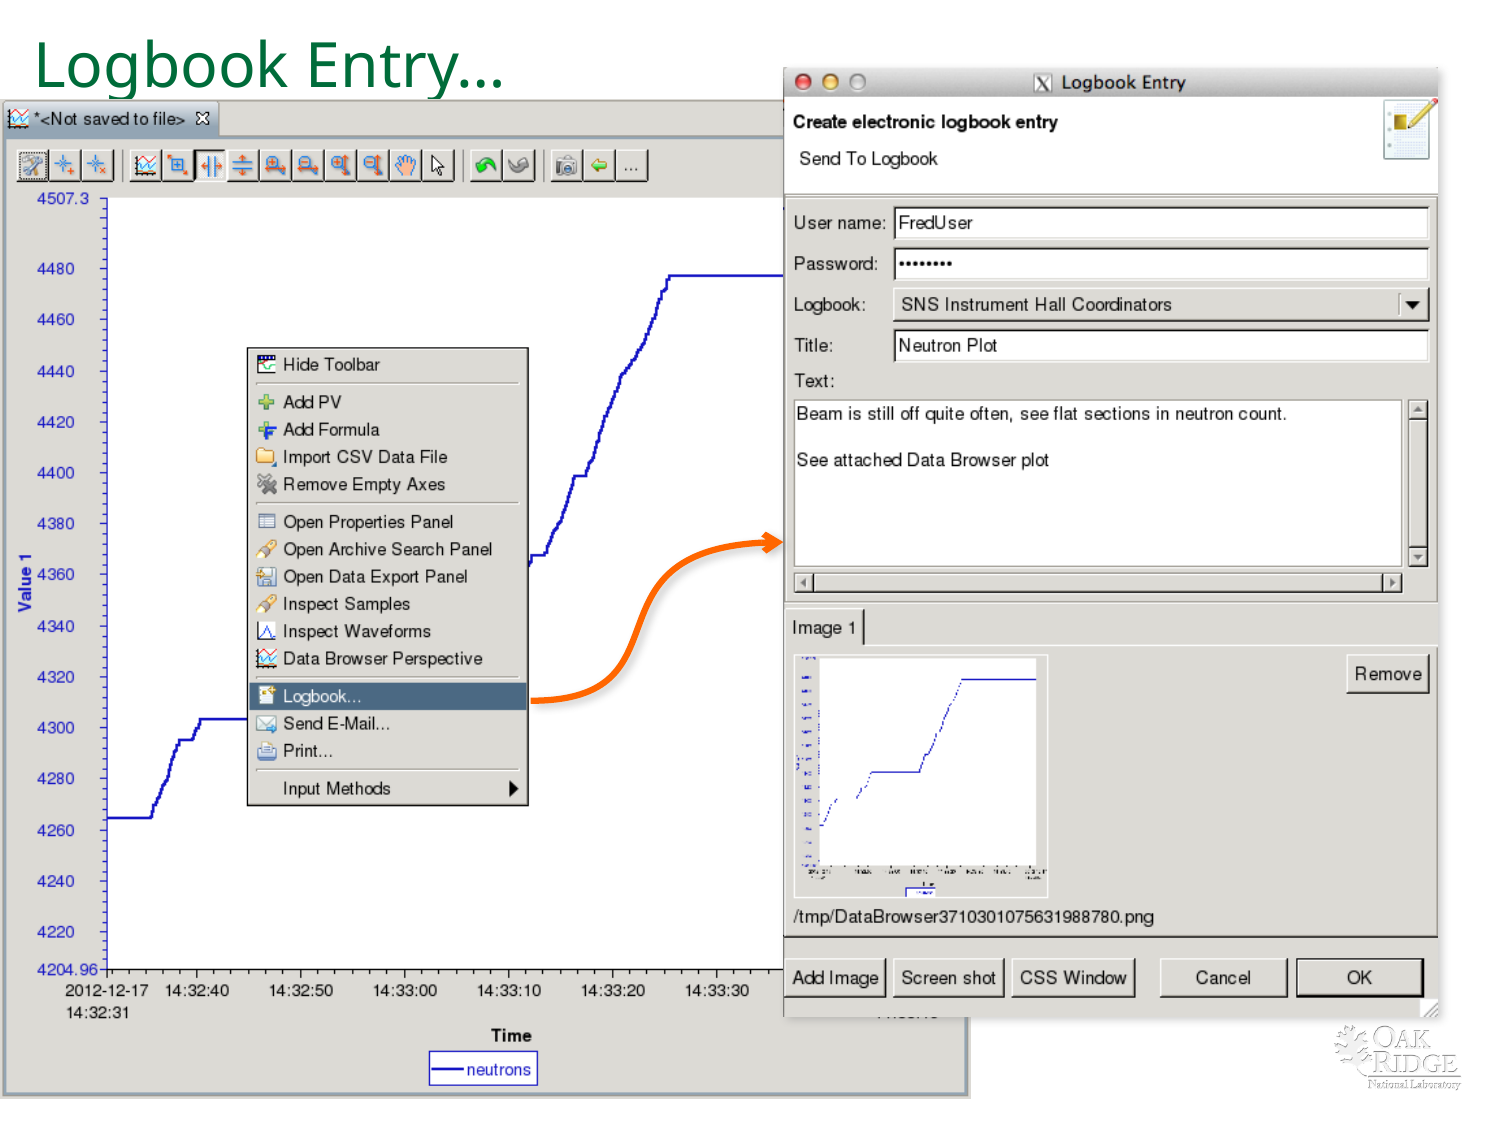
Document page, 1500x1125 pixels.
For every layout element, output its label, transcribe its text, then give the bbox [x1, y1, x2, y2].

picture [0, 67, 1439, 1099]
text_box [530, 541, 784, 701]
title Logbook Entry… [18, 29, 1369, 97]
picture [1325, 1019, 1472, 1095]
